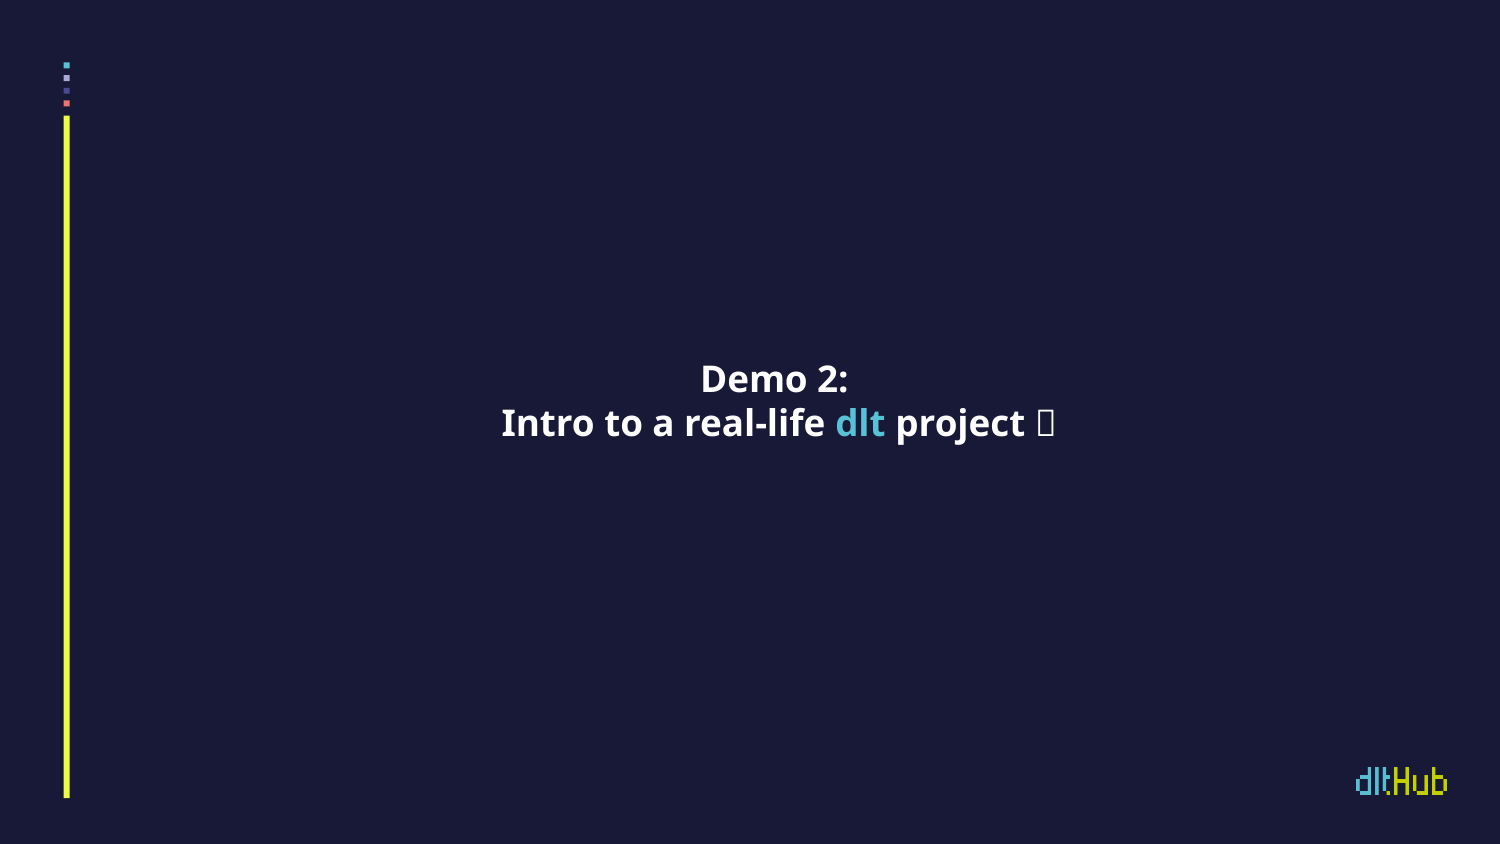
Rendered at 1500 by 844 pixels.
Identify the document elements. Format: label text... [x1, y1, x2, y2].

picture [1356, 767, 1447, 795]
title Demo 2: Intro to a real-life dlt project 👀 [123, 339, 1436, 459]
